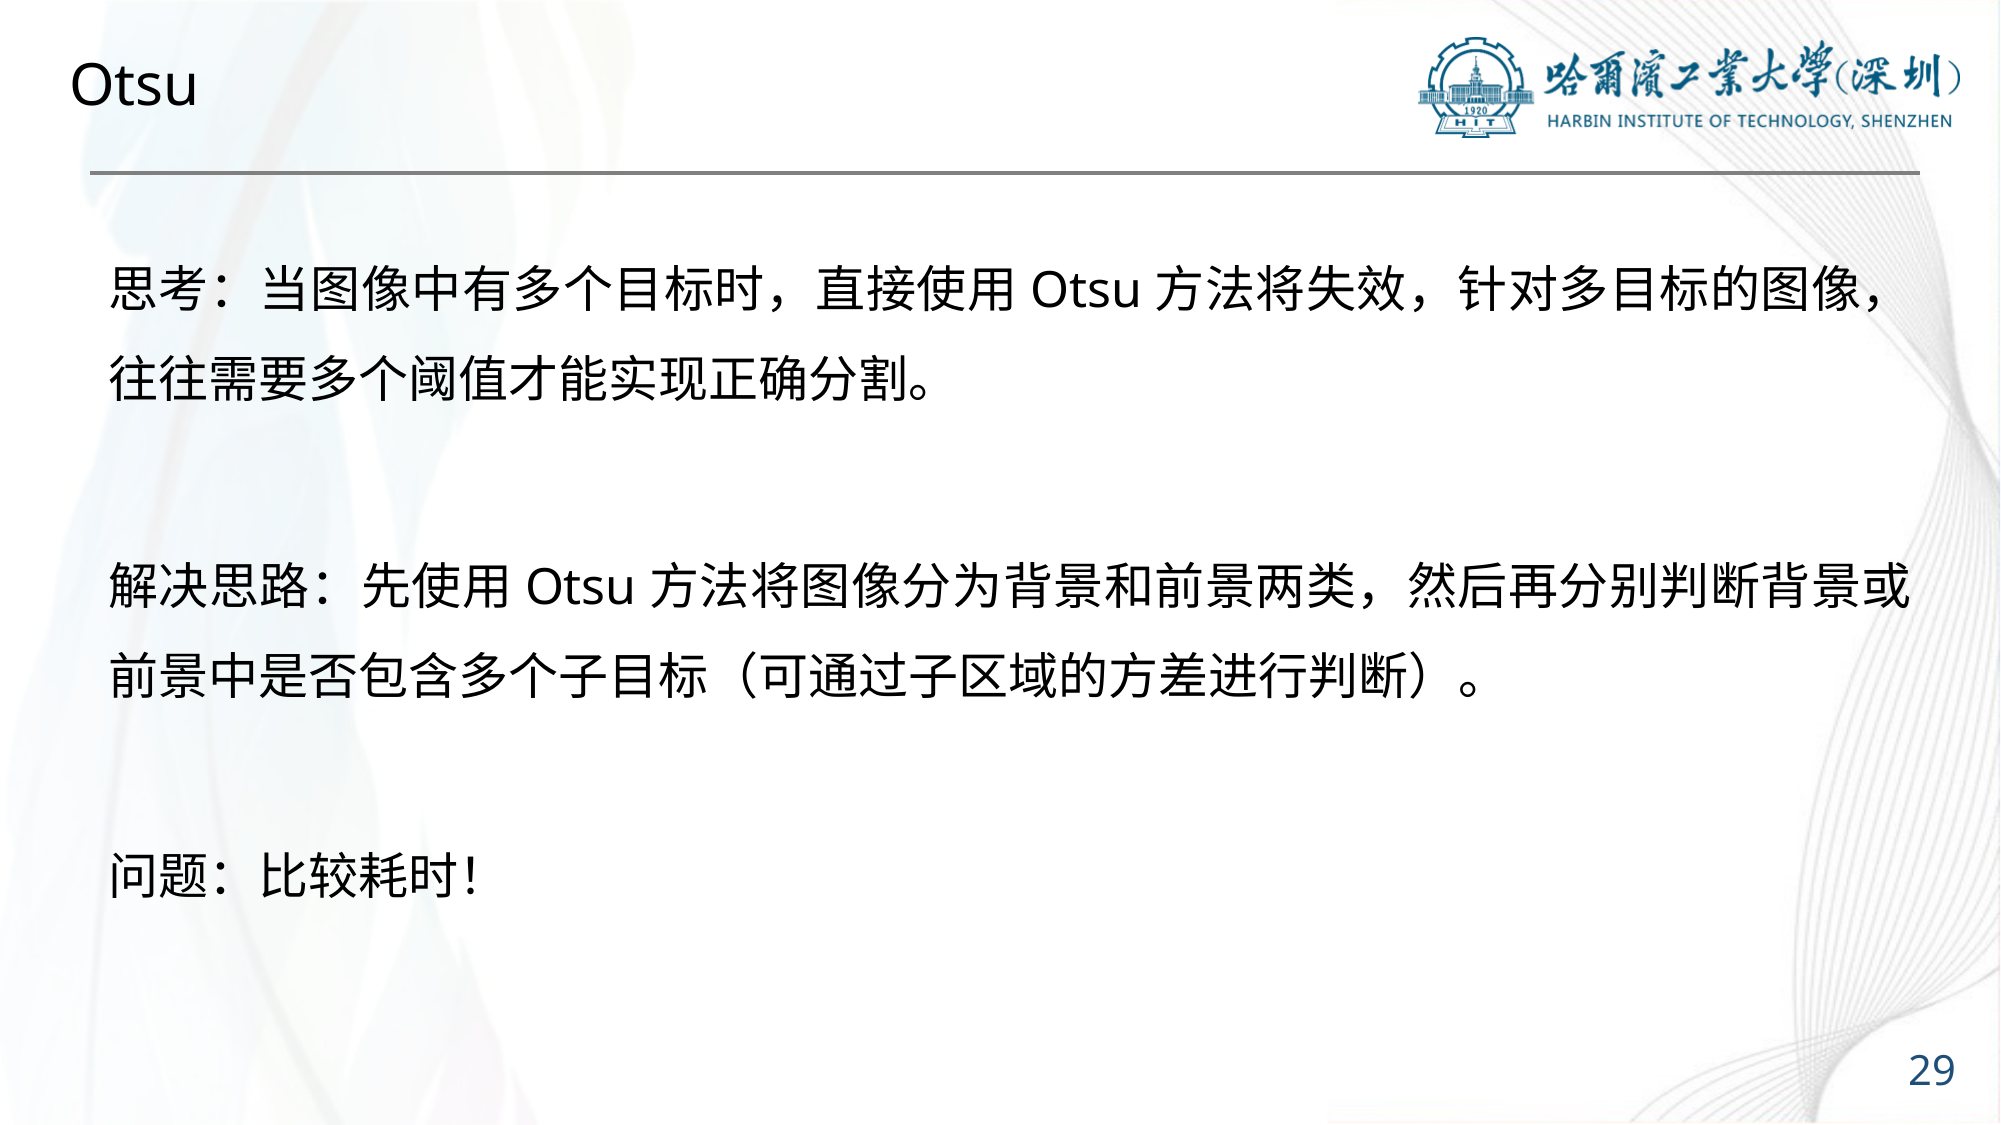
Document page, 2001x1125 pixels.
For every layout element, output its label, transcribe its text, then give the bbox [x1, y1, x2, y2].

picture [0, 0, 2001, 1125]
slide_number 29 [1521, 1042, 1972, 1103]
title Otsu [54, 0, 1385, 174]
text_box 思考：当图像中有多个目标时，直接使用Otsu方法将失效，针对多目标的图像，往往需要多个阈值才能实现正确分割。 [93, 219, 1928, 497]
text_box 解决思路：先使用Otsu方法将图像分为背景和前景两类，然后再分别判断背景或前景中是否包含多个子目标（可通过子区域的方差进行判断）。 问题：比较耗时！ [93, 517, 1928, 1081]
